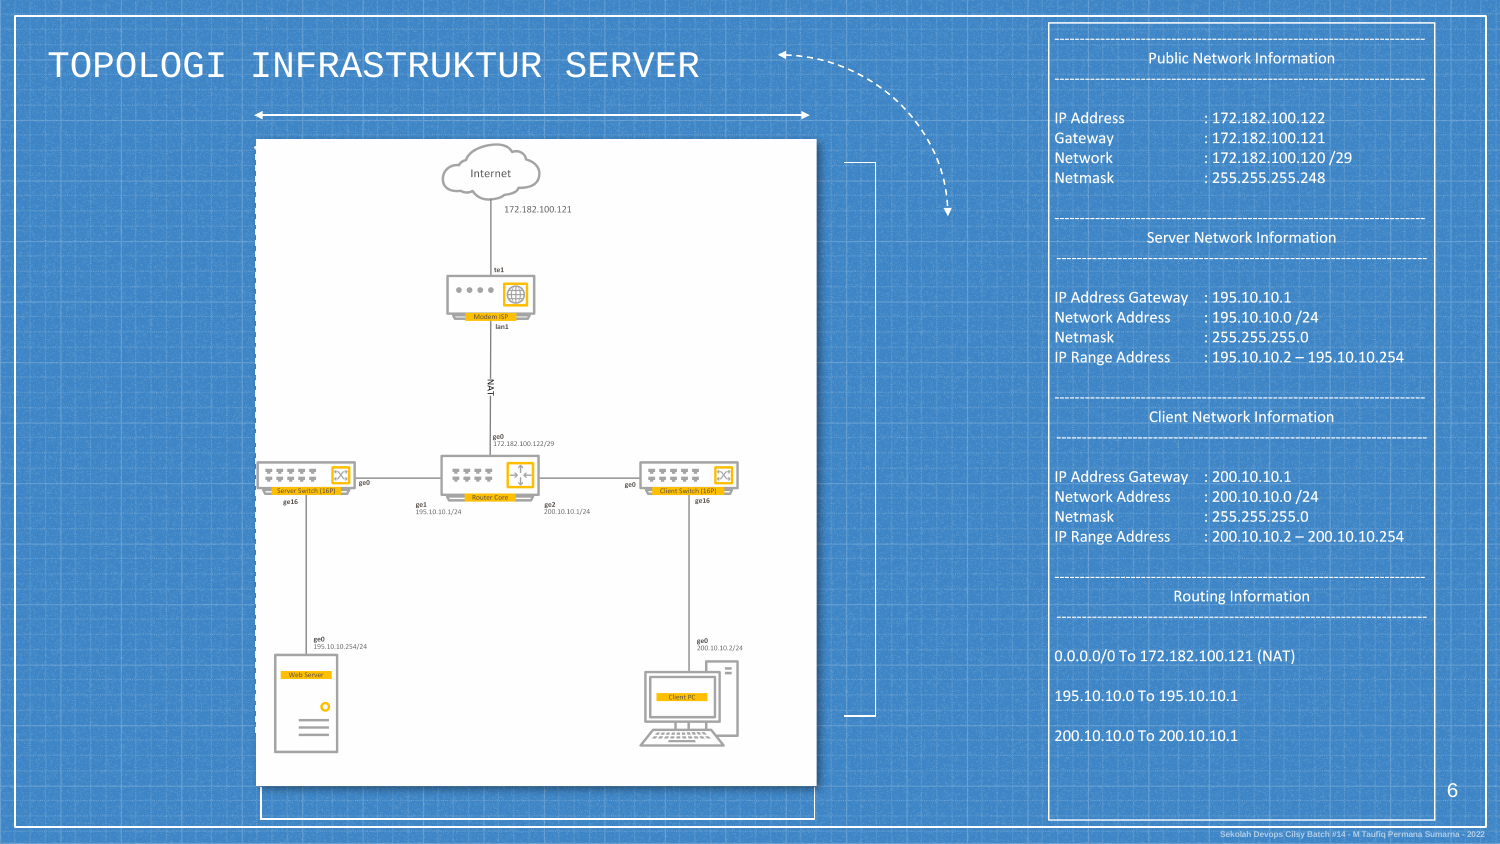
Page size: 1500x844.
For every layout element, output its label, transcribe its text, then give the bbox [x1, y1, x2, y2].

slide_number 6 [1441, 761, 1474, 810]
picture [0, 0, 1500, 844]
title TOPOLOGI INFRASTRUKTUR SERVER [32, 24, 775, 93]
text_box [210, 89, 984, 776]
